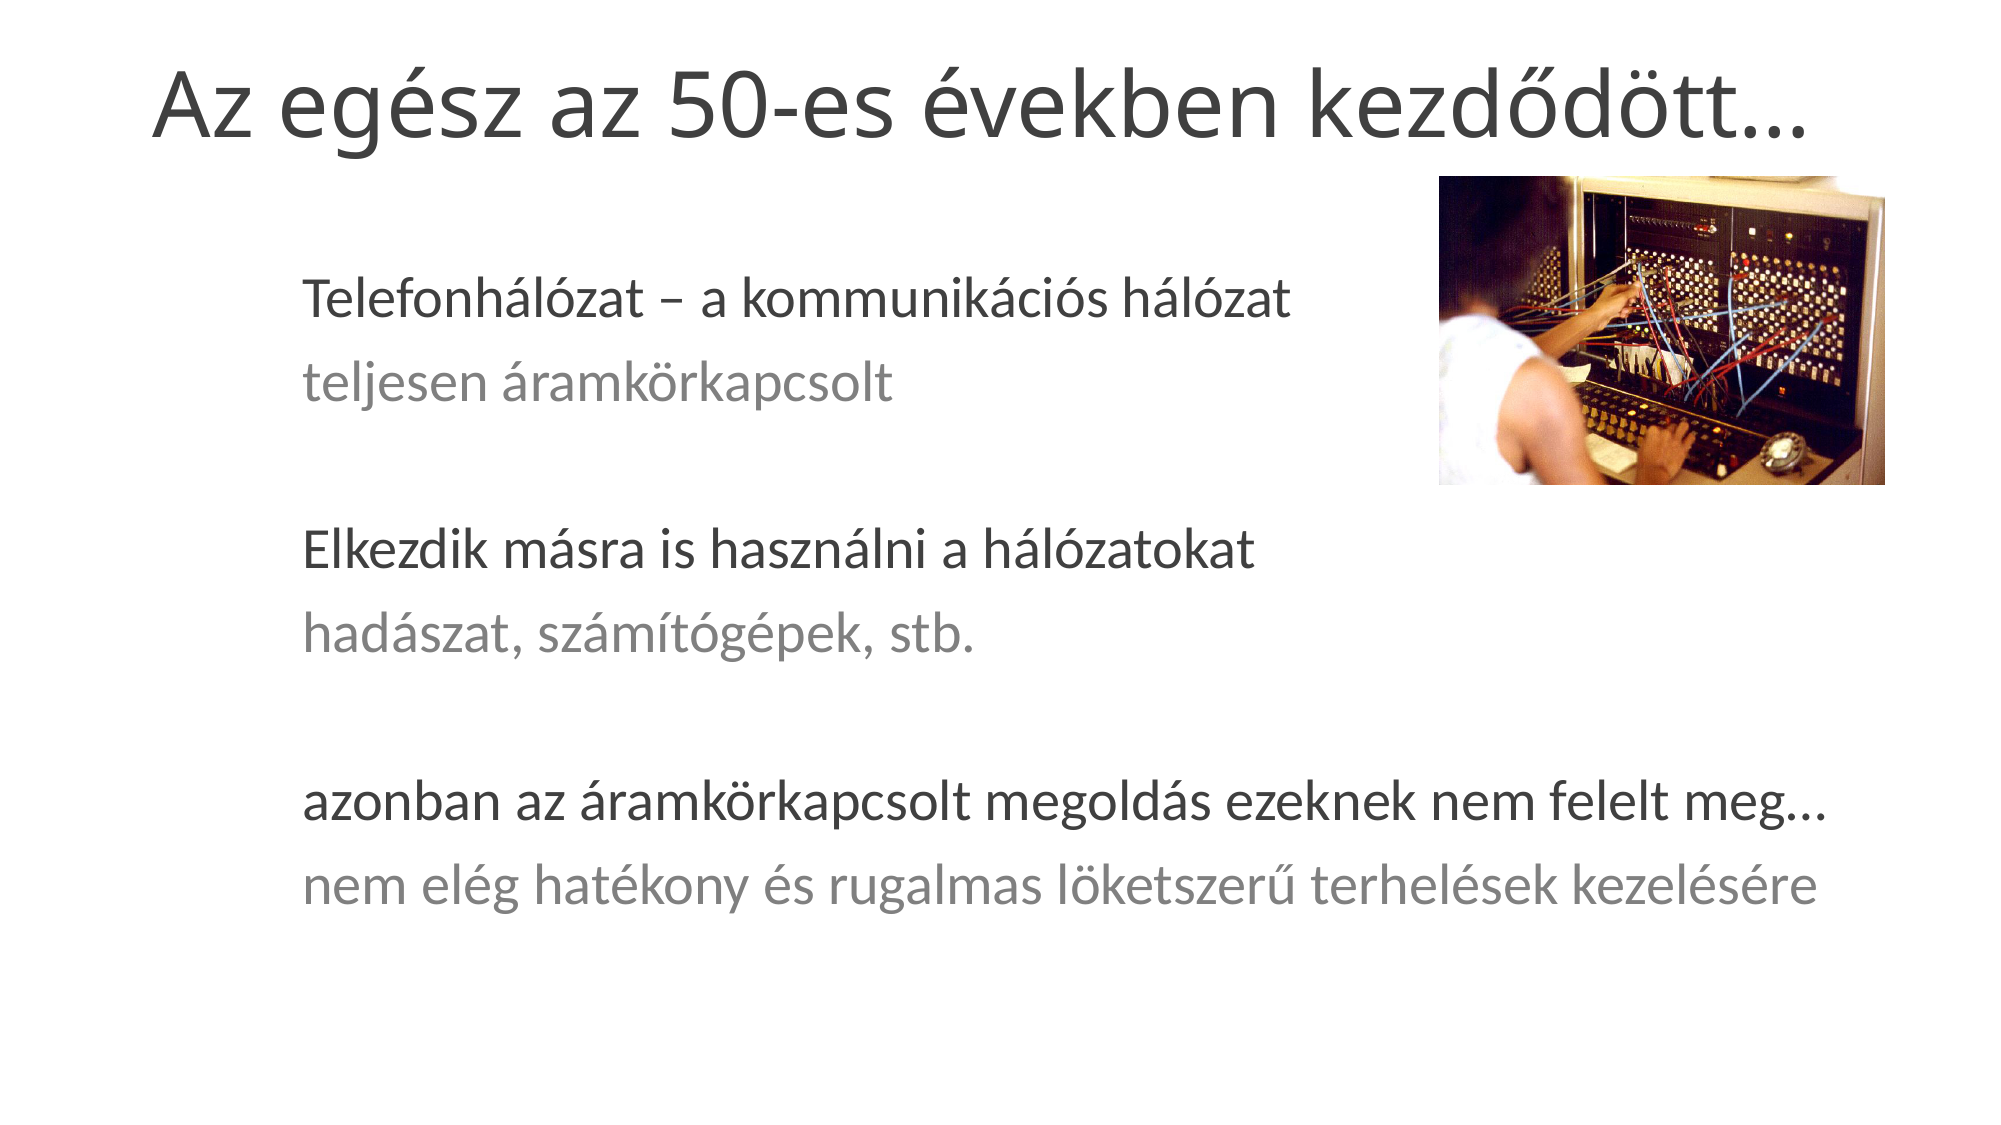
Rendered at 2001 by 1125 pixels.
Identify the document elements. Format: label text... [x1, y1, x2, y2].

list Telefonhálózat – a kommunikációs hálózat teljesen áramkörkapcsolt Elkezdik másra is használni a hálózatokat hadászat, számítógépek, stb. azonban az áramkörkapcsolt megoldás ezeknek nem felelt meg… nem elég hatékony és rugalmas löketszerű terhelések kezelésére [137, 259, 1863, 1014]
title Az egész az 50-es években kezdődött… [137, 0, 1863, 217]
picture [1439, 176, 1885, 485]
